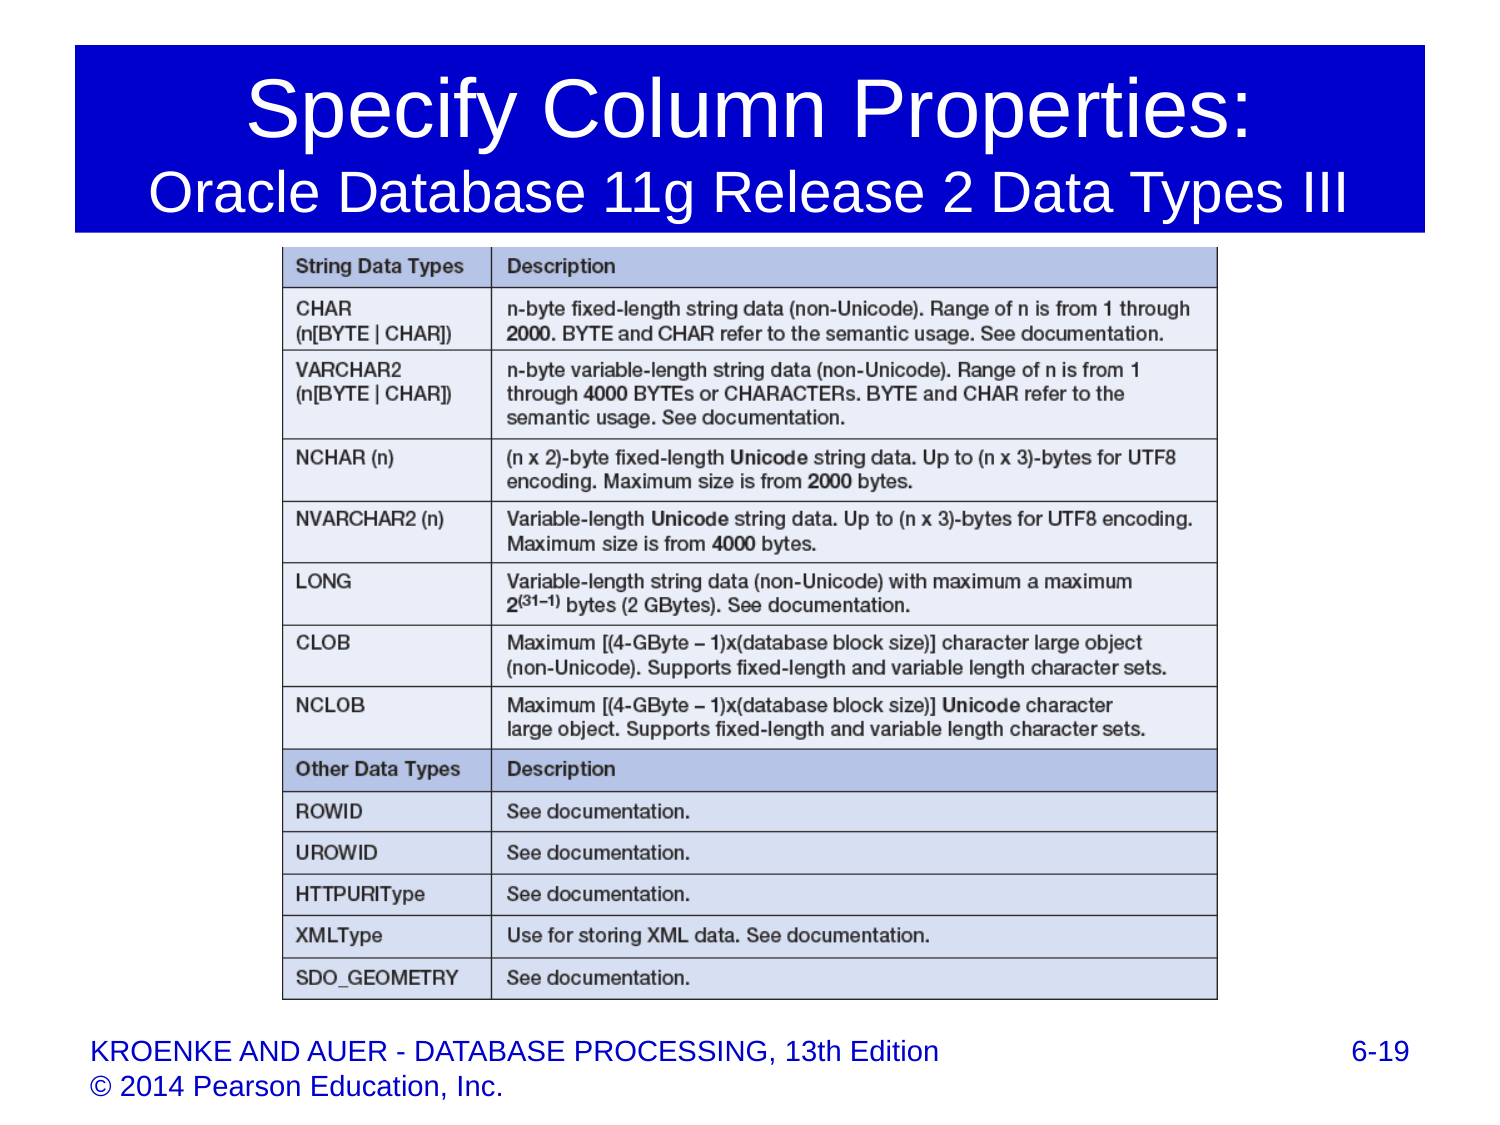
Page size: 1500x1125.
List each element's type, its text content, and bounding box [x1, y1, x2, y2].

slide_number 6-19 [1074, 1024, 1426, 1103]
title Specify Column Properties: Oracle Database 11g Release 2 Data Types III [75, 45, 1425, 233]
footer KROENKE AND AUER - DATABASE PROCESSING, 13th Edition © 2014 Pearson Education, Inc. [74, 1024, 976, 1104]
picture [282, 247, 1218, 1001]
